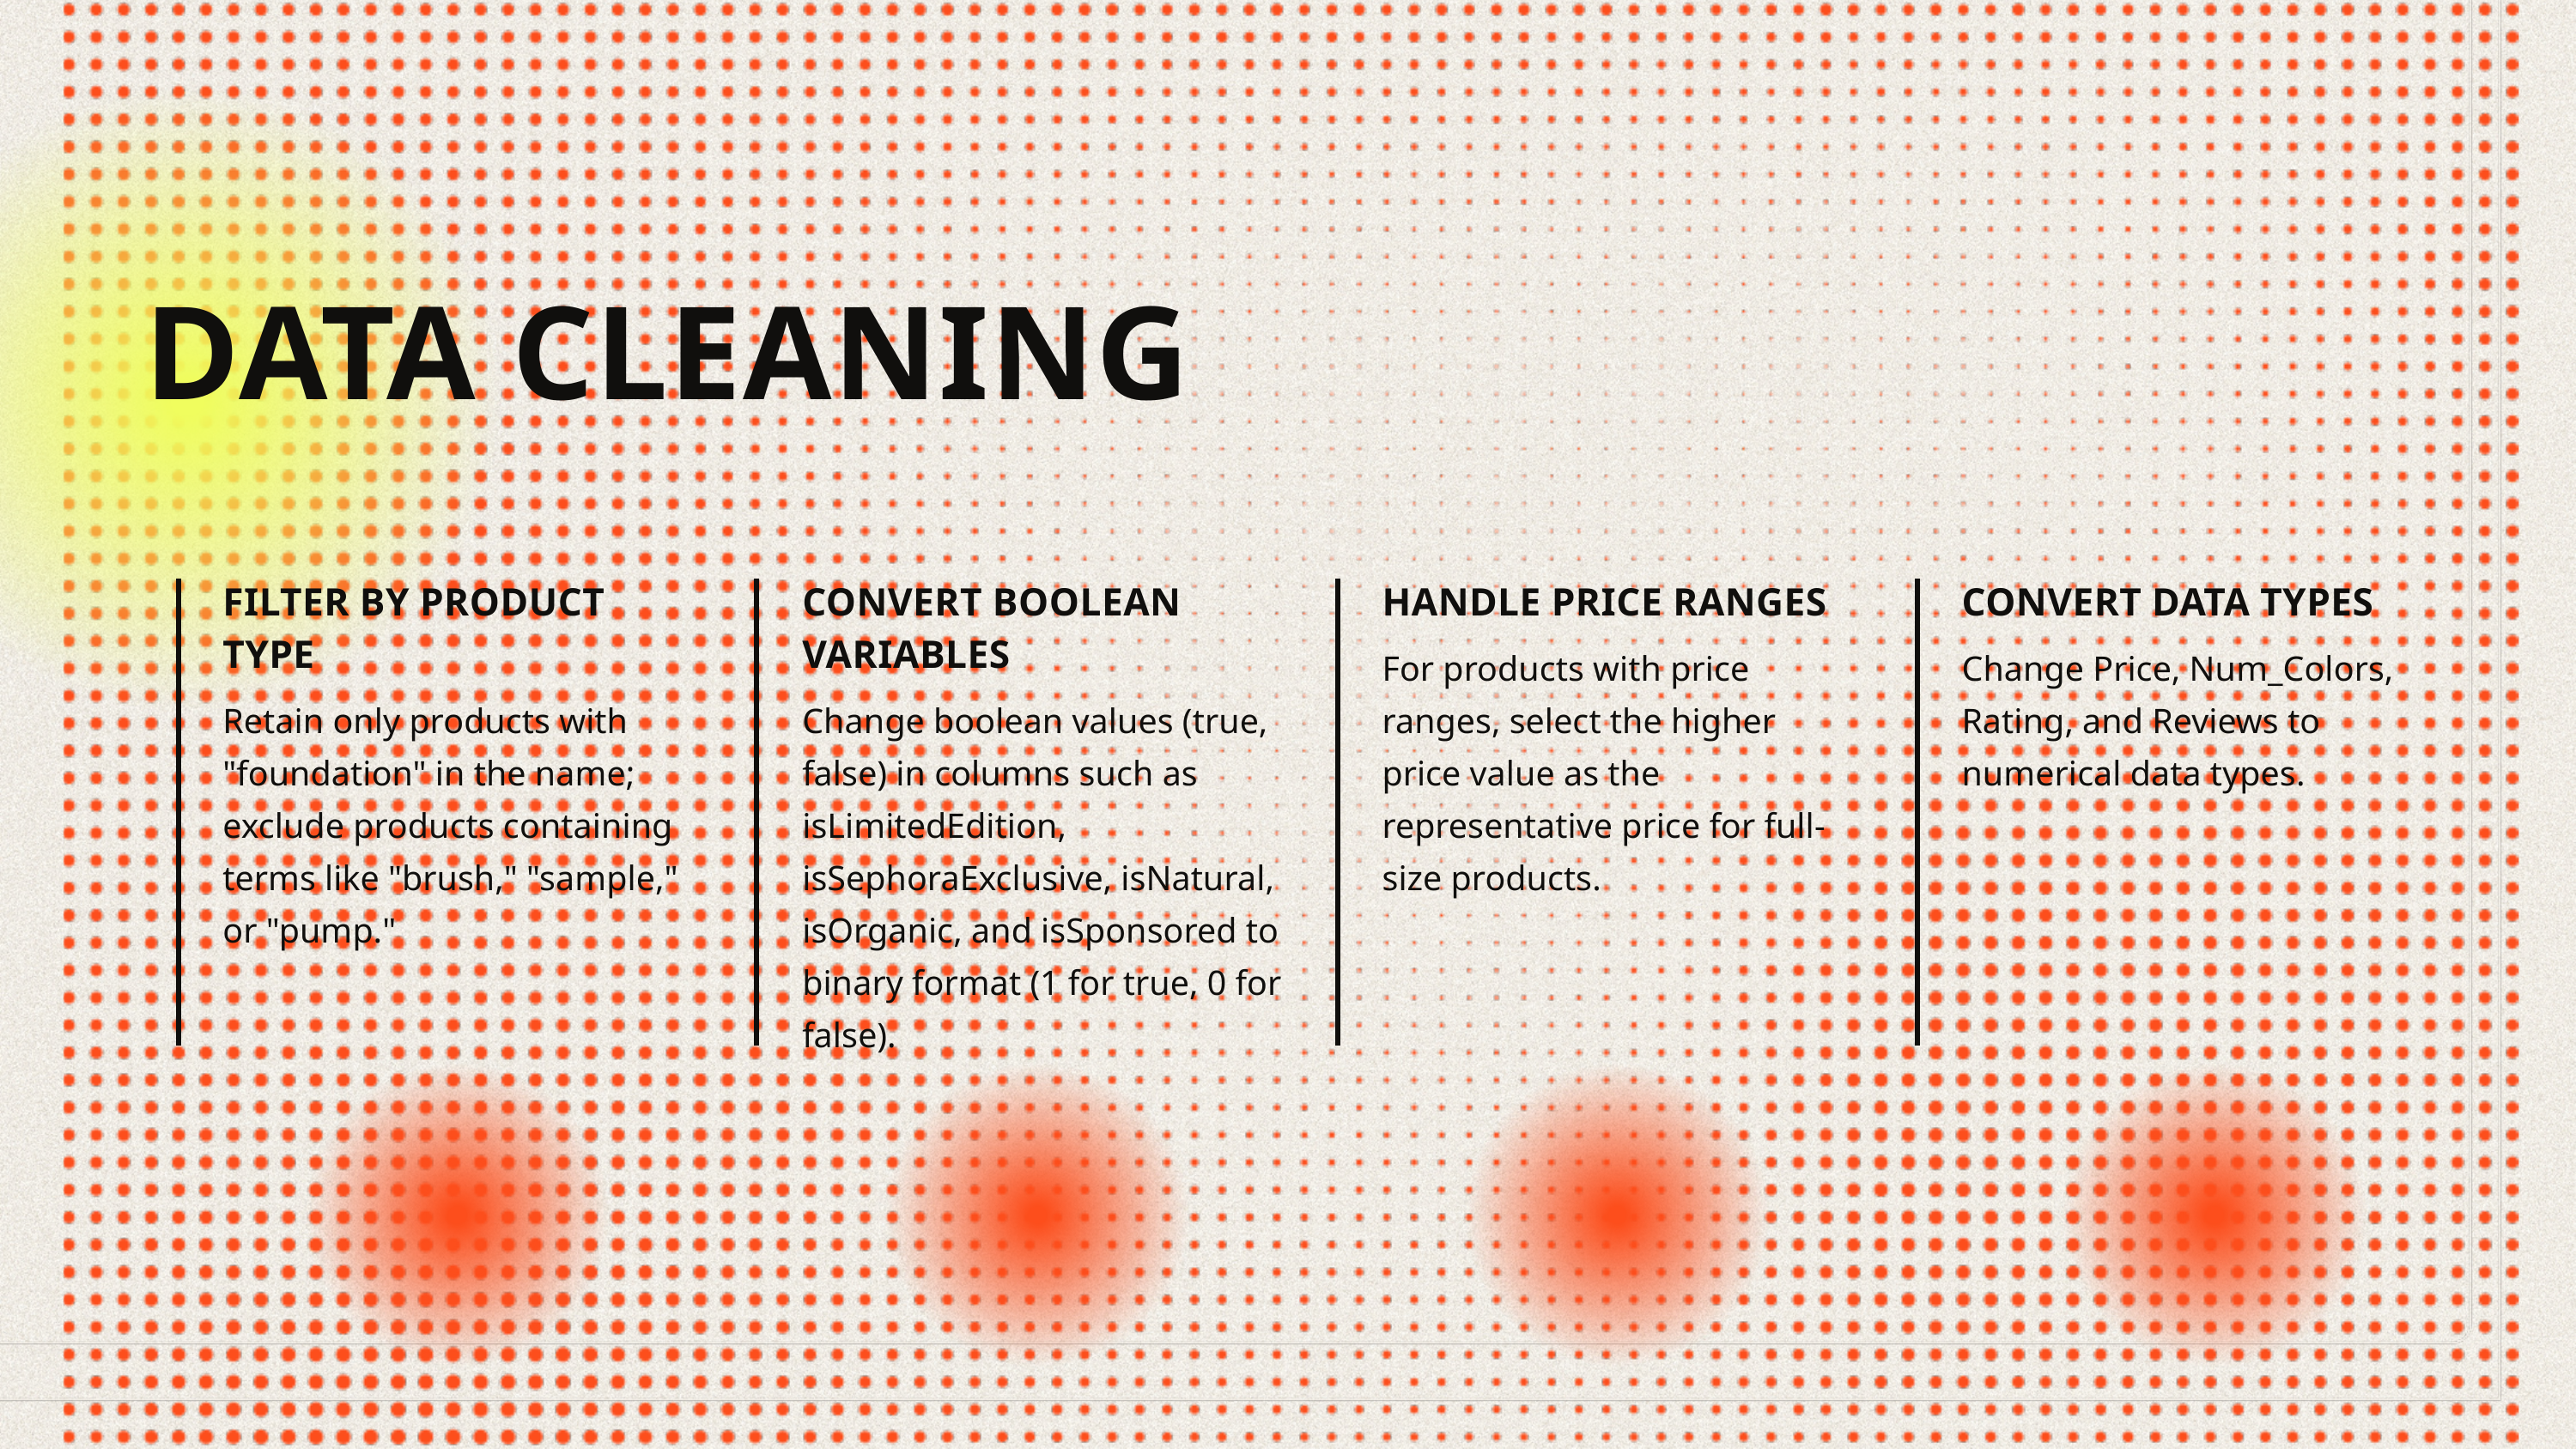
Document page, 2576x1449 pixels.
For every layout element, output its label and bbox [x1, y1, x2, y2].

text_box [1914, 575, 1921, 1049]
text_box [0, 0, 2576, 1449]
text_box [1334, 575, 1341, 1049]
text_box [753, 575, 760, 1049]
text_box [175, 575, 181, 1049]
